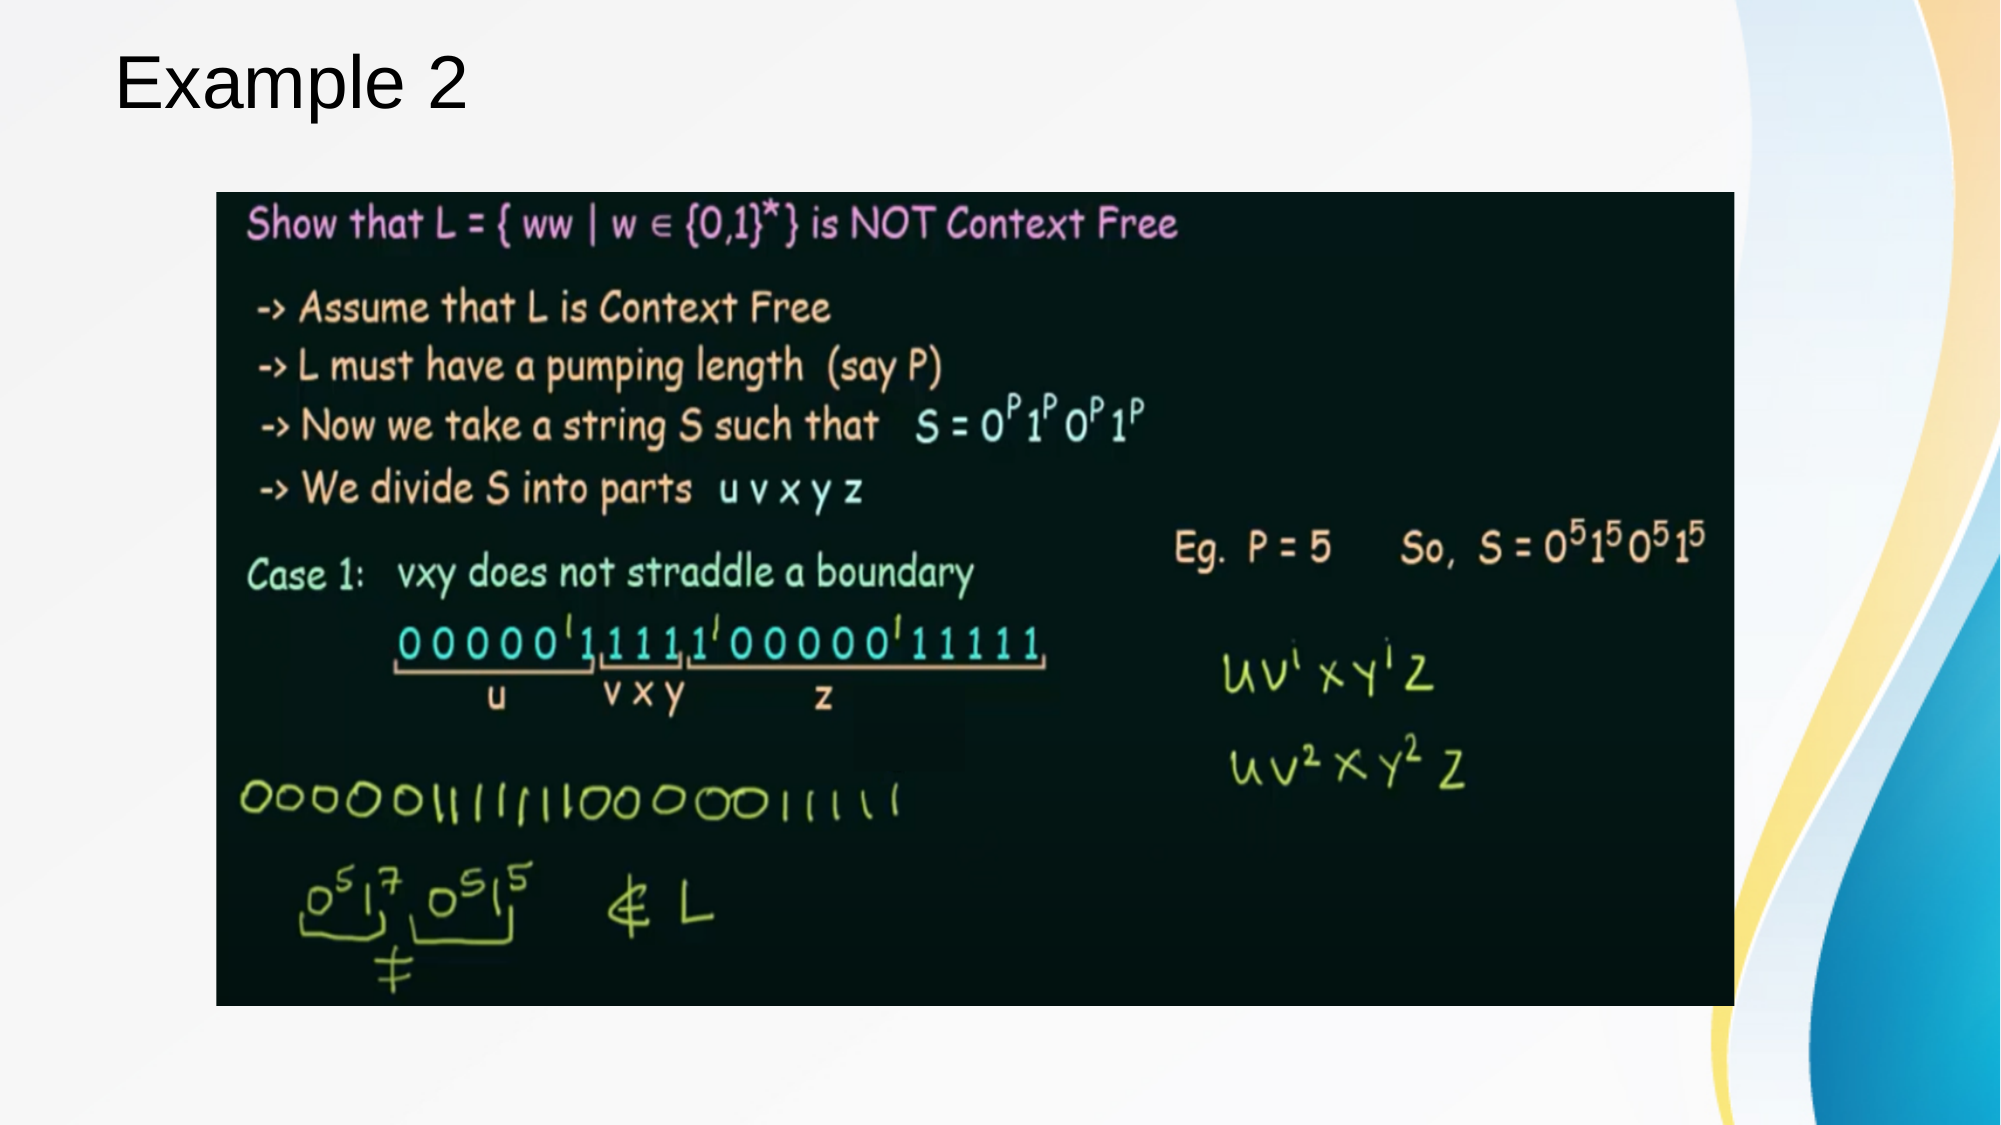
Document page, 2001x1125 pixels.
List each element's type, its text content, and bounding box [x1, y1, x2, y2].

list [216, 192, 1735, 1006]
picture [0, 0, 2001, 1125]
title Example 2 [99, 30, 1901, 127]
